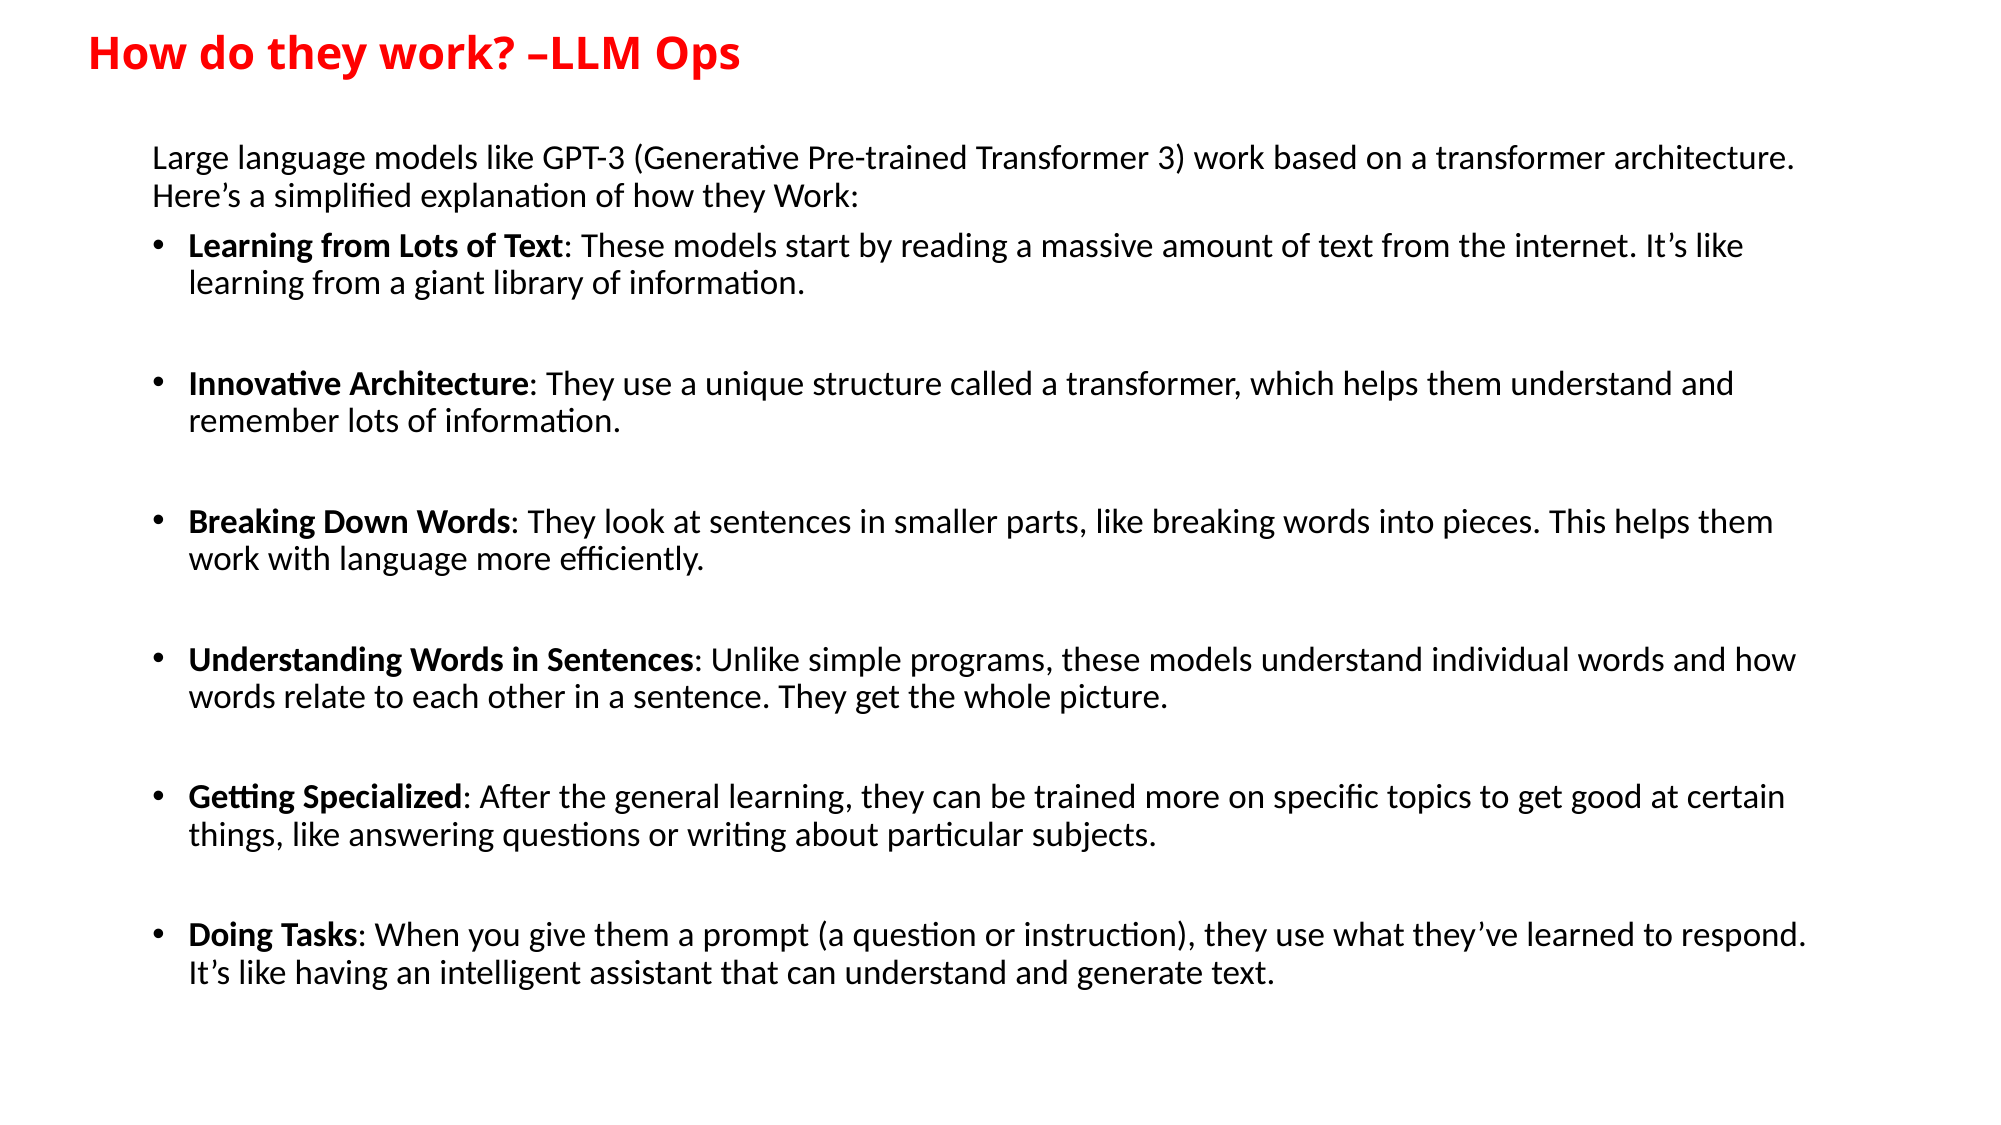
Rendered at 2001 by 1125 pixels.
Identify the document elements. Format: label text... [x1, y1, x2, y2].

title How do they work? –LLM Ops [72, 23, 1798, 88]
list Large language models like GPT-3 (Generative Pre-trained Transformer 3) work based on a transformer architecture. Here’s a simplified explanation of how they Work: Learning from Lots of Text: These models start by reading a massive amount of text from the internet. It’s like learning from a giant library of information. Innovative Architecture: They use a unique structure called a transformer, which helps them understand and remember lots of information. Breaking Down Words: They look at sentences in smaller parts, like breaking words into pieces. This helps them work with language more efficiently. Understanding Words in Sentences: Unlike simple programs, these models understand individual words and how words relate to each other in a sentence. They get the whole picture. Getting Specialized: After the general learning, they can be trained more on specific topics to get good at certain things, like answering questions or writing about particular subjects. Doing Tasks: When you give them a prompt (a question or instruction), they use what they’ve learned to respond. It’s like having an intelligent assistant that can understand and generate text. [137, 131, 1863, 1014]
